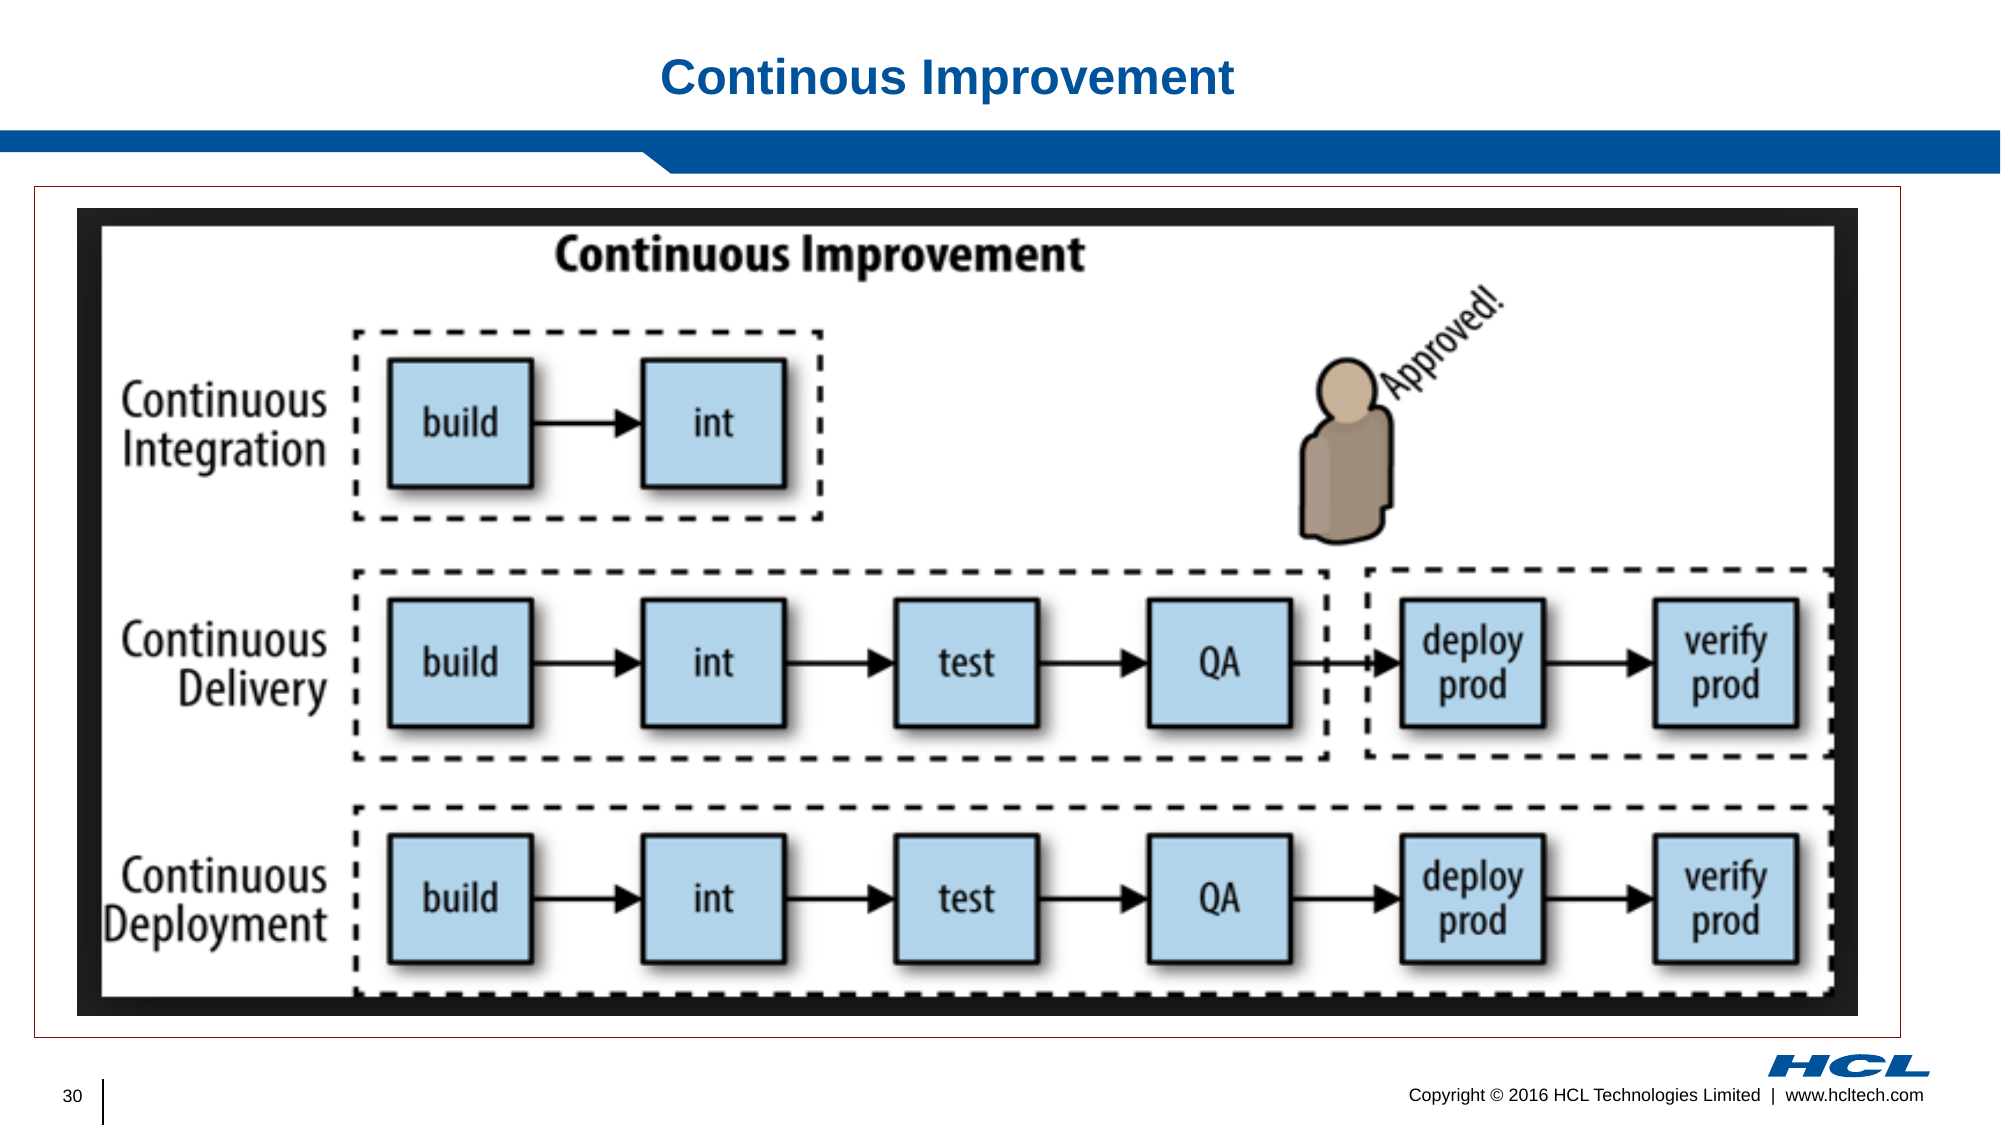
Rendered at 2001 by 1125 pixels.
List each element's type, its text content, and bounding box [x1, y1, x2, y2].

title Continous Improvement [85, 34, 1811, 114]
text_box [34, 186, 1901, 1038]
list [76, 208, 1858, 1016]
